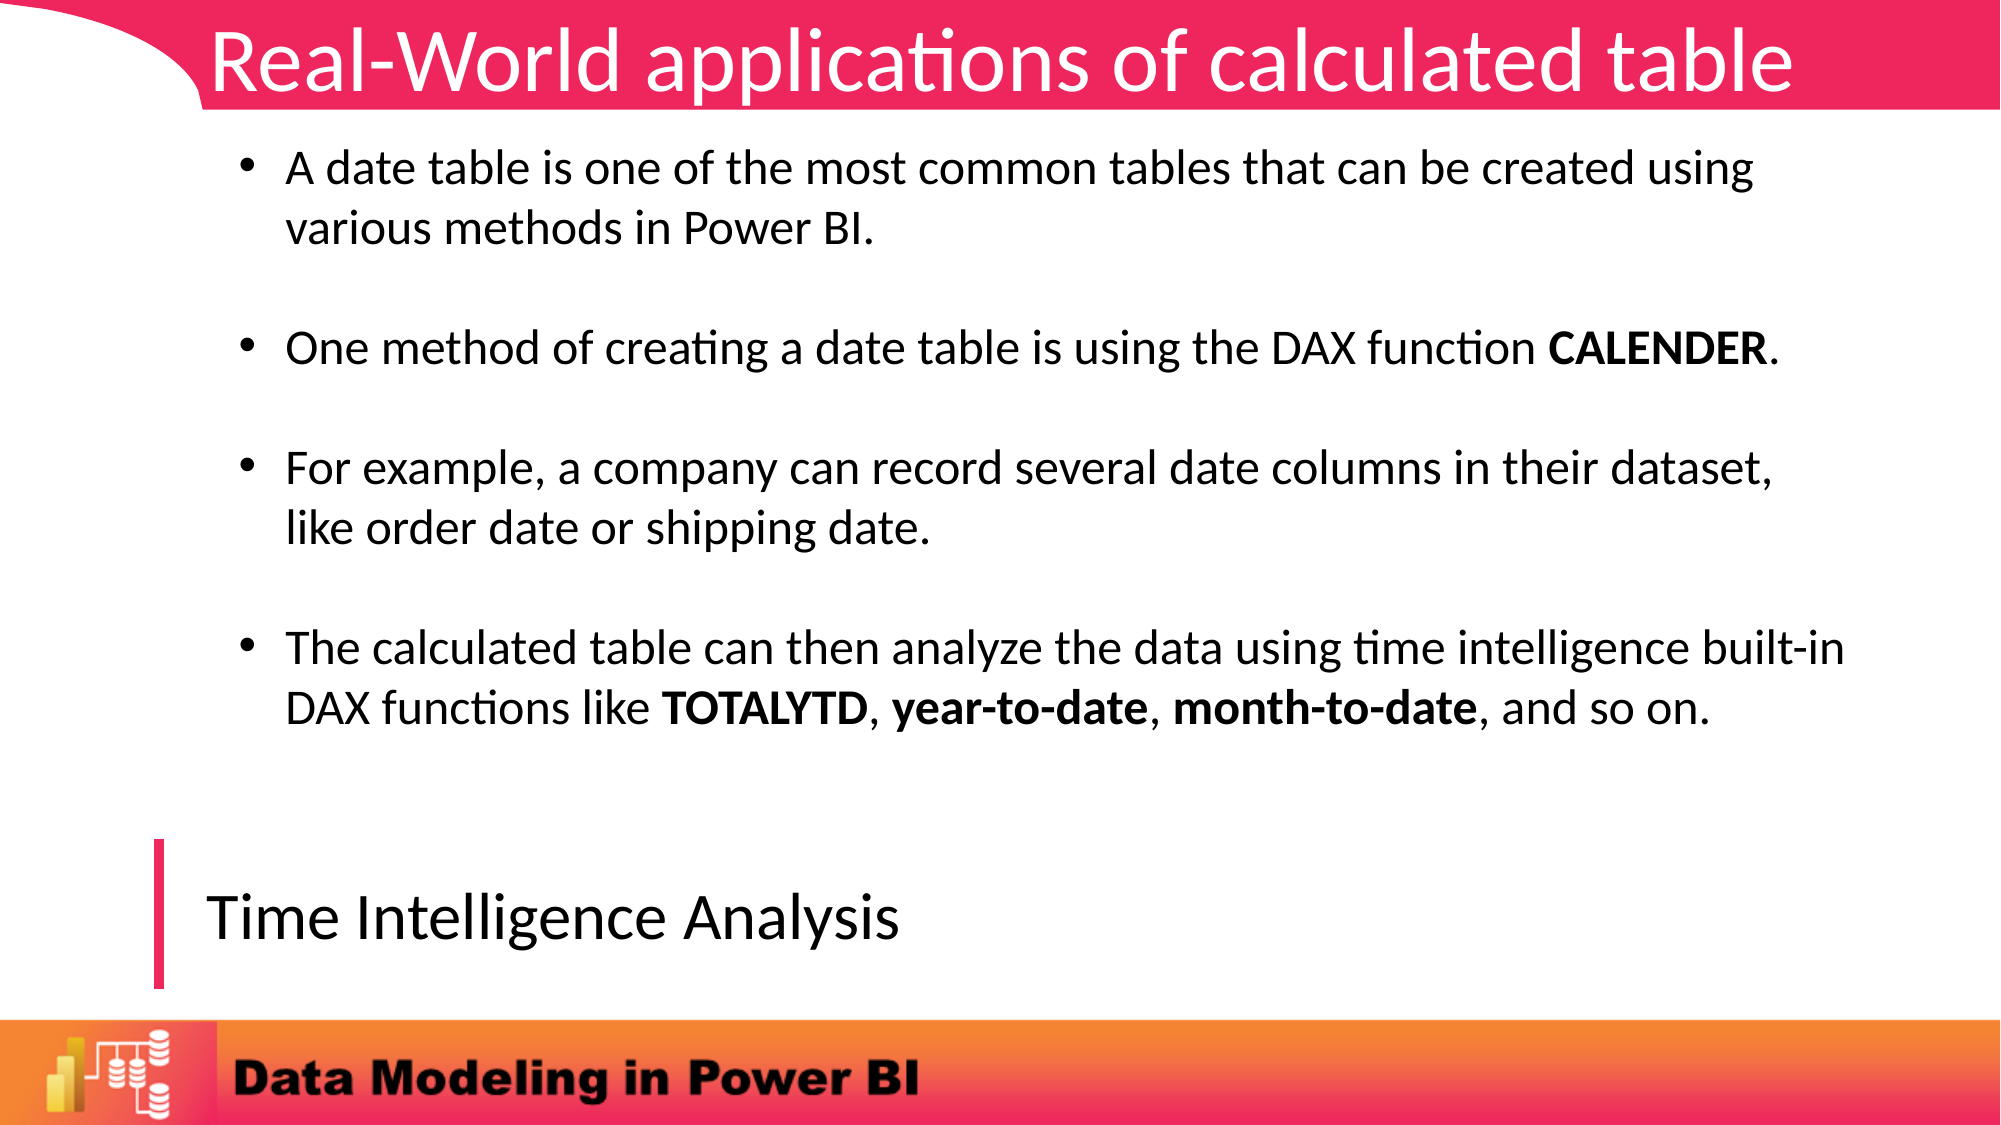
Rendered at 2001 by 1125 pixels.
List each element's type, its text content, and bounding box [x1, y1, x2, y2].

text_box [159, 838, 921, 989]
picture [0, 0, 2001, 1125]
text_box Real-World applications of calculated table [0, 0, 2000, 111]
text_box A date table is one of the most common tables that can be created using various methods in Power BI. One method of creating a date table is using the DAX function CALENDER. For example, a company can record several date columns in their dataset, like order date or shipping date. The calculated table can then analyze the data using time intelligence built-in DAX functions like TOTALYTD, year-to-date, month-to-date, and so on. [223, 126, 1862, 832]
